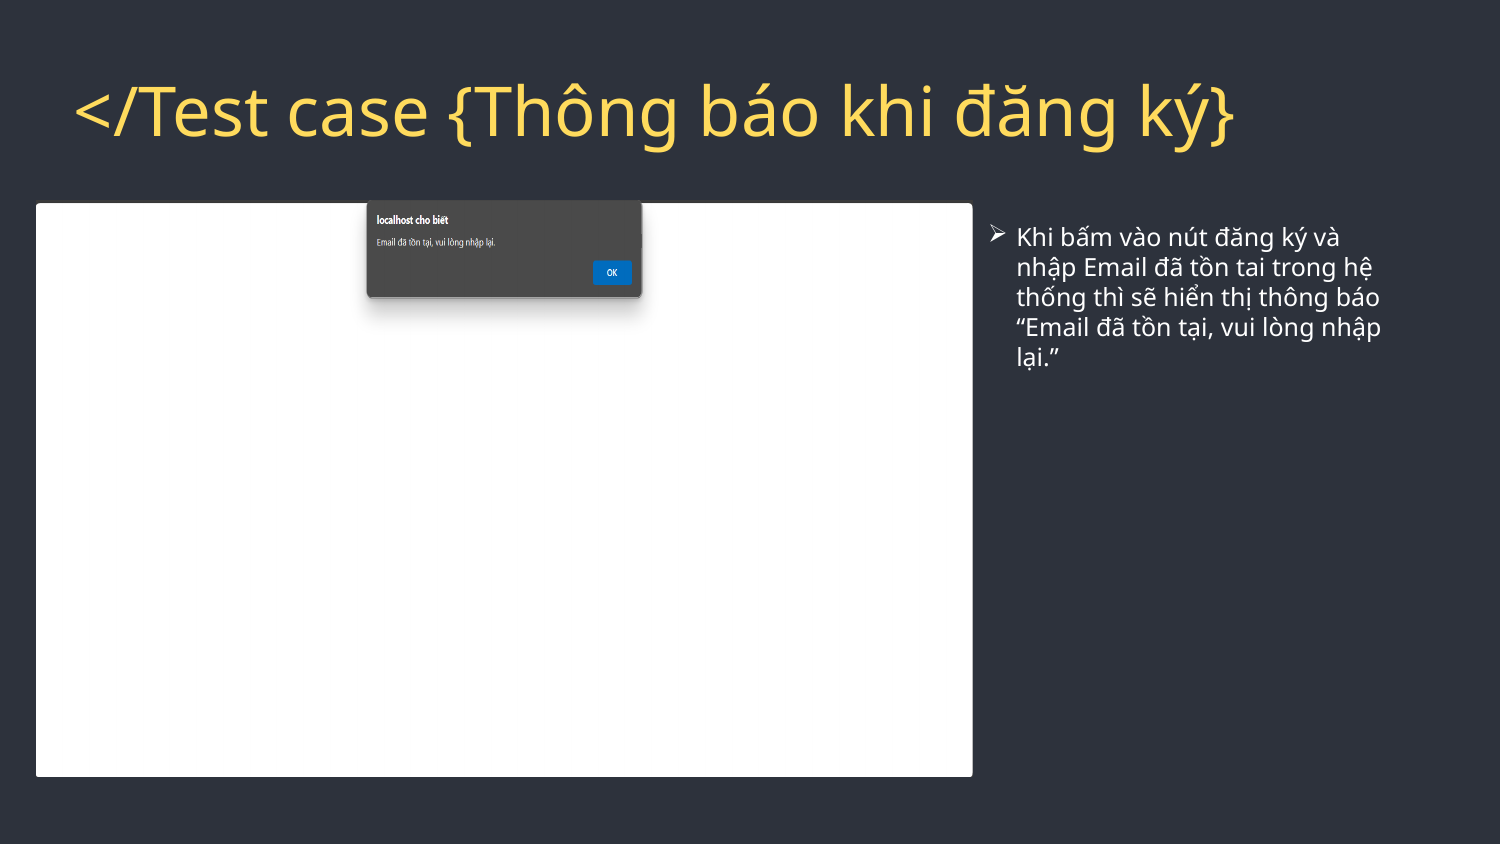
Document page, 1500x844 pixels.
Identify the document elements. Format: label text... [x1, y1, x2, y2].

text_box Khi bấm vào nút đăng ký và nhập Email đã tồn tai trong hệ thống thì sẽ hiển thị thông báo “Email đã tồn tại, vui lòng nhập lại.” [979, 206, 1408, 297]
picture [36, 199, 974, 777]
title </Test case {Thông báo khi đăng ký} [59, 53, 1380, 148]
